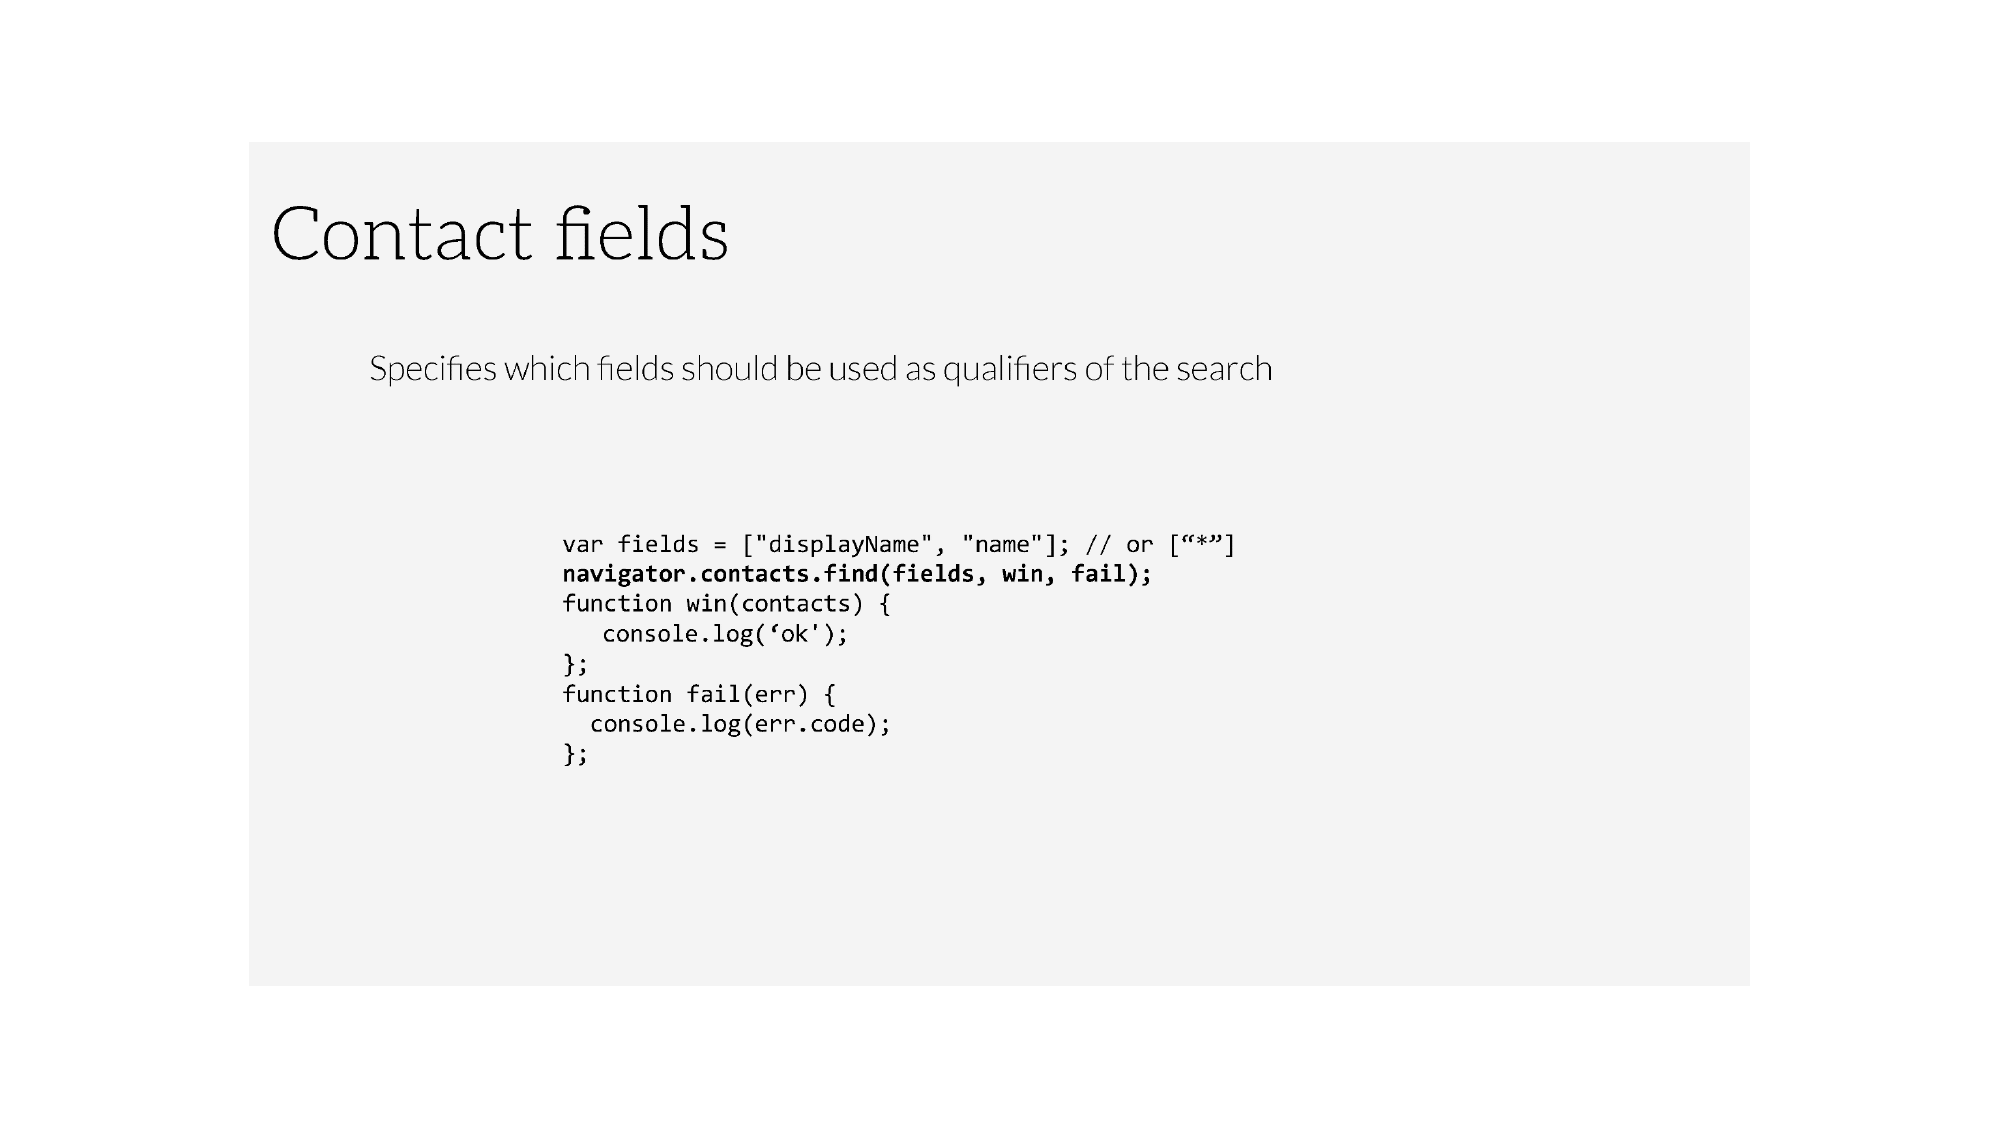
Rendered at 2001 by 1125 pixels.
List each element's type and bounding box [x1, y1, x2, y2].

picture [249, 142, 1750, 986]
